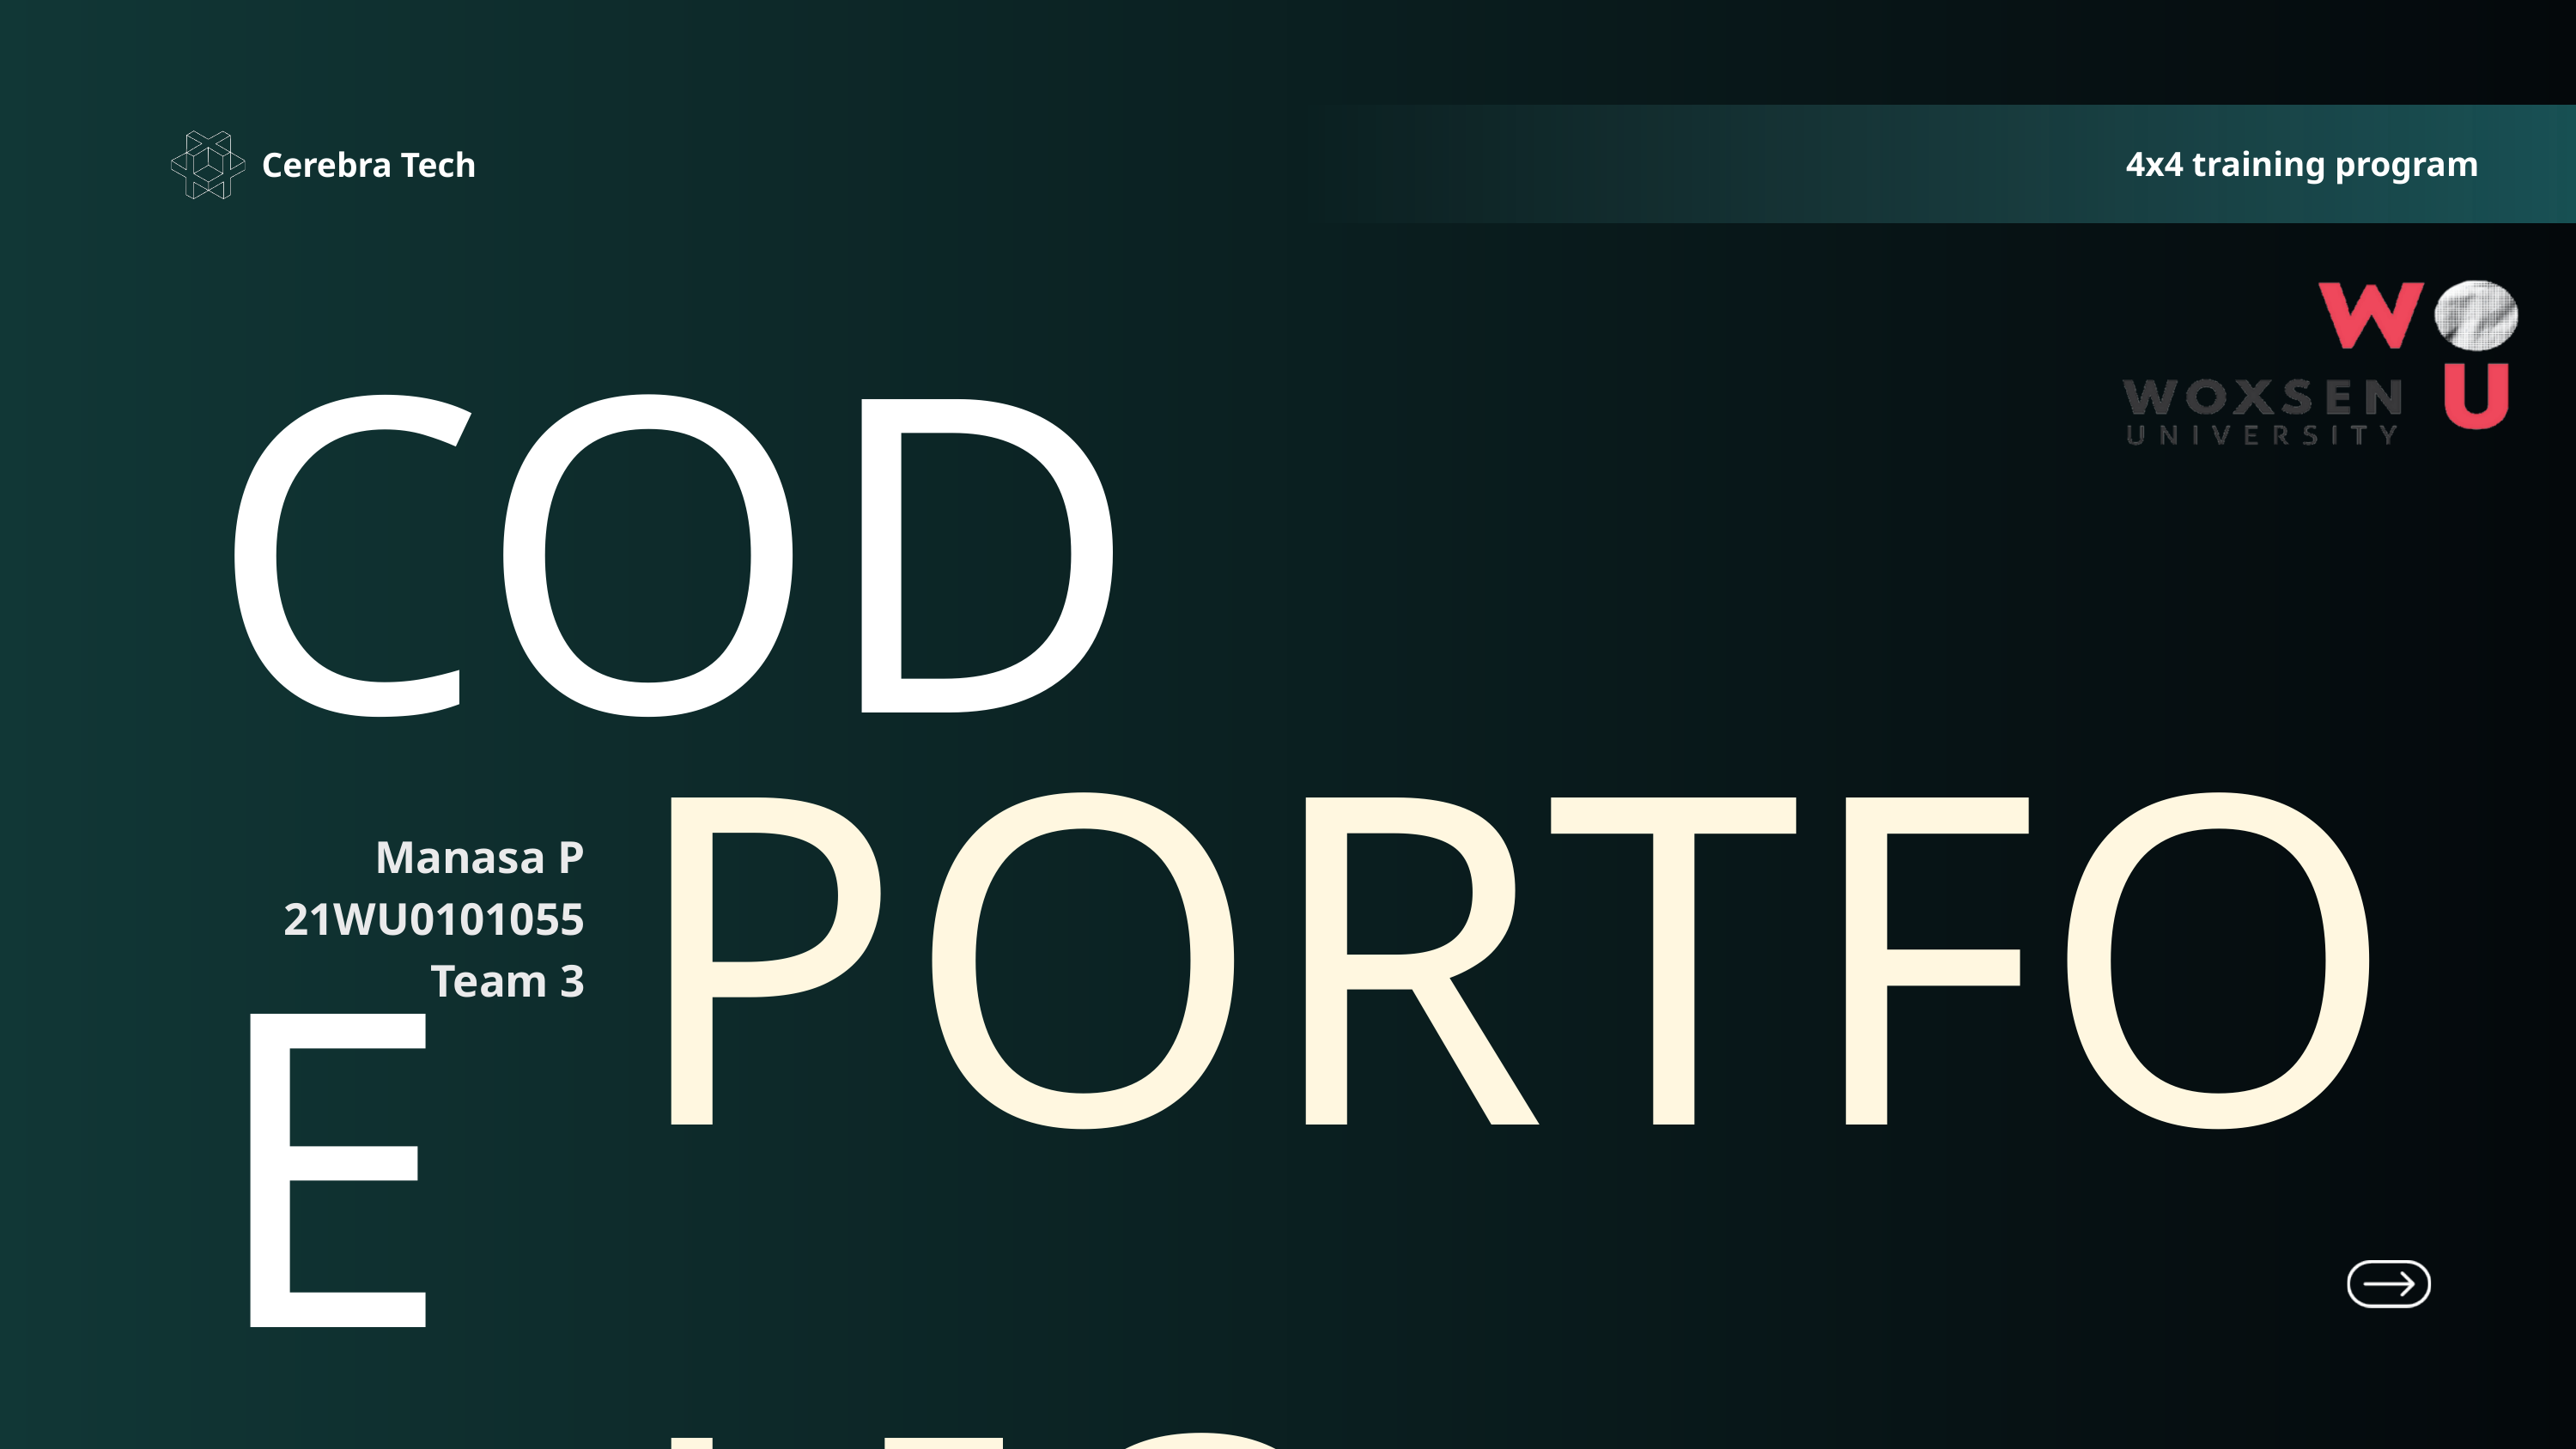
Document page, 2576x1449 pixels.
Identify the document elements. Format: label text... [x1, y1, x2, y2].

text_box Cerebra Tech [261, 136, 563, 184]
text_box PORTFOLIO [627, 575, 2453, 1449]
text_box CODE [208, 186, 1225, 1416]
text_box [171, 130, 246, 199]
text_box Manasa P 21WU0101055 Team 3 [144, 821, 586, 1006]
text_box [2039, 233, 2576, 516]
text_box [1287, 104, 2576, 223]
